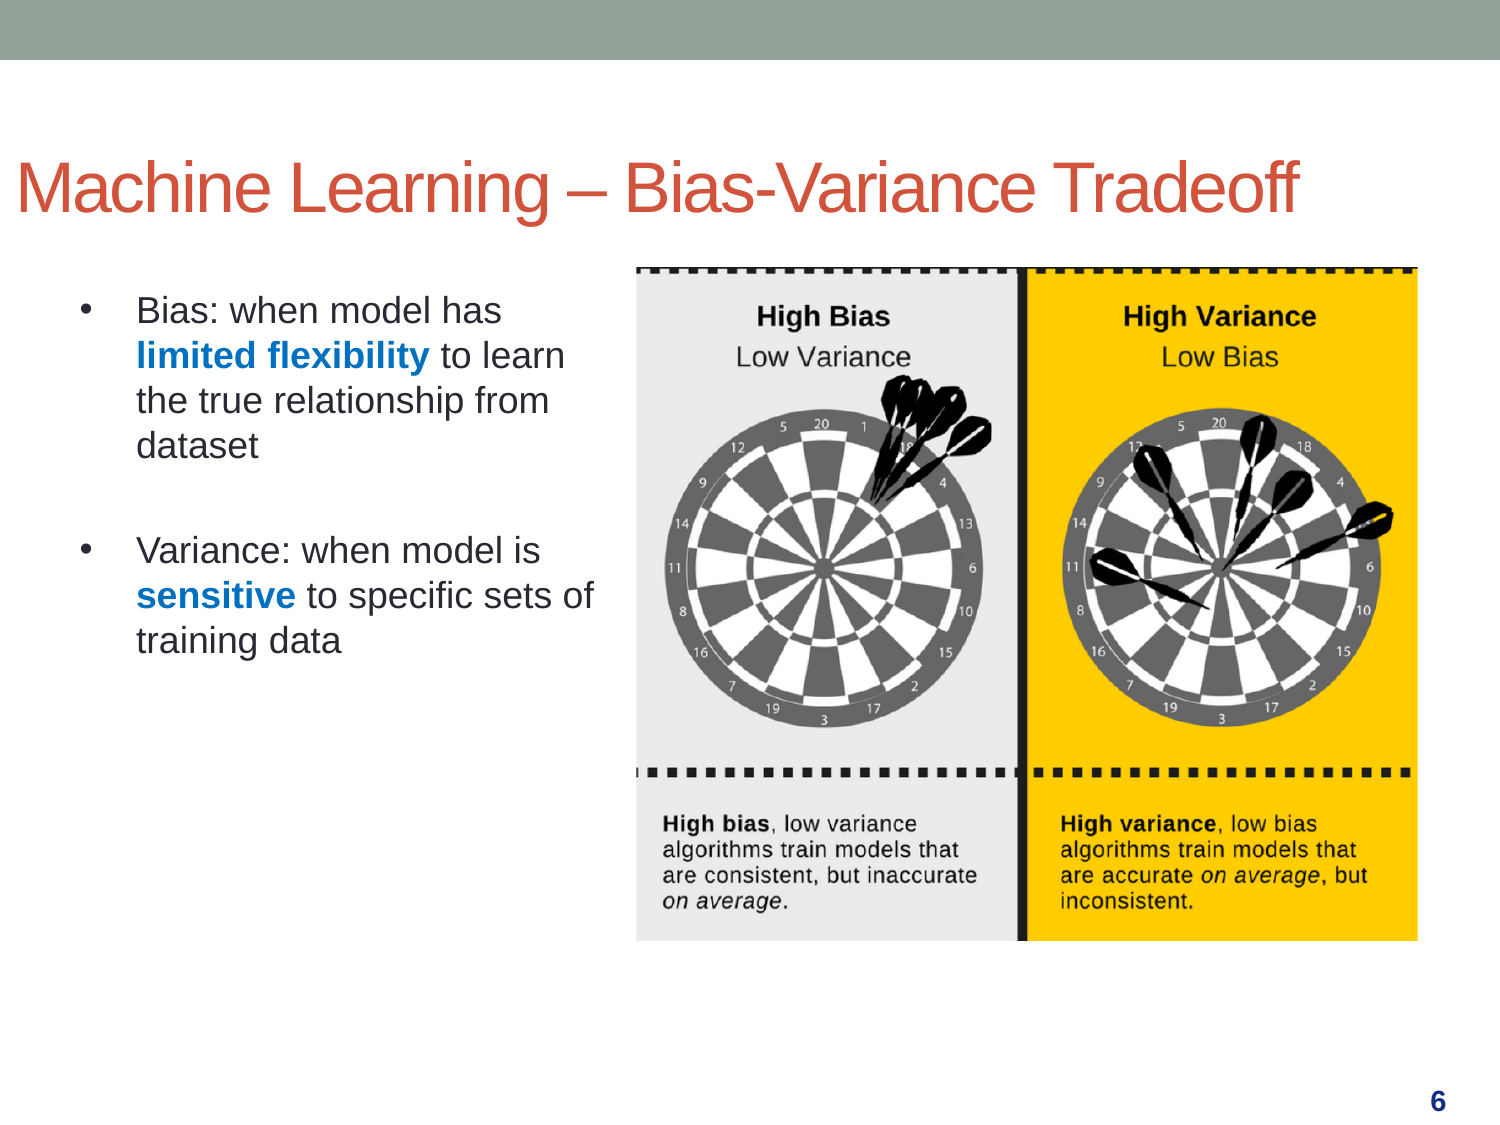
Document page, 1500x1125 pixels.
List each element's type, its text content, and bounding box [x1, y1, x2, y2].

text_box Bias: when model has limited flexibility to learn the true relationship from dataset Variance: when model is sensitive to specific sets of training data [64, 278, 632, 953]
slide_number 6 [1415, 1070, 1499, 1125]
title Machine Learning – Bias-Variance Tradeoff [0, 101, 1418, 266]
picture [636, 266, 1418, 941]
